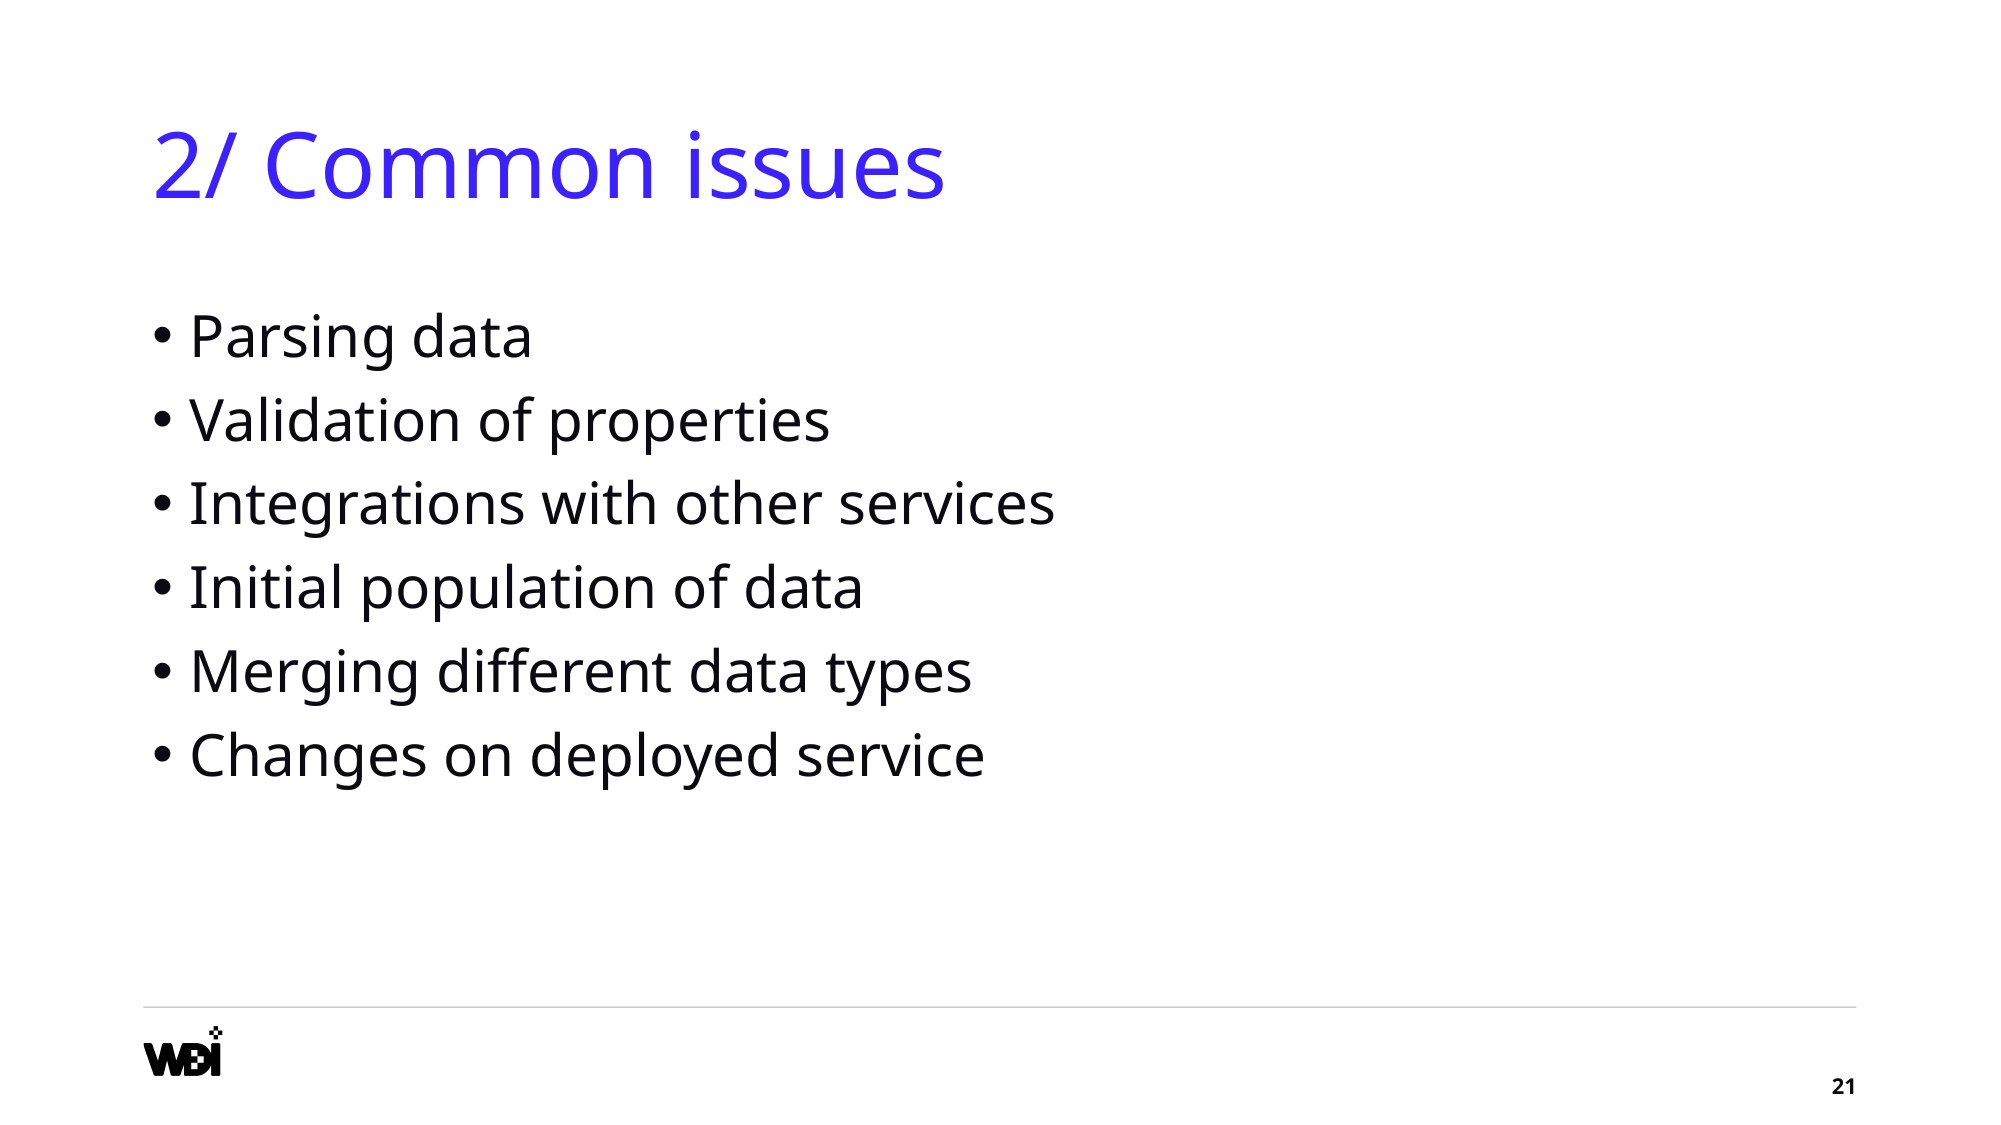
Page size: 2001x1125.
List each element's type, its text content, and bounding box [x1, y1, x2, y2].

slide_number 21 [1412, 1014, 1863, 1103]
picture [143, 1026, 229, 1078]
list Parsing data Validation of properties Integrations with other services Initial population of data Merging different data types Changes on deployed service [137, 299, 1863, 1014]
title 2/ Common issues [137, 59, 1863, 278]
